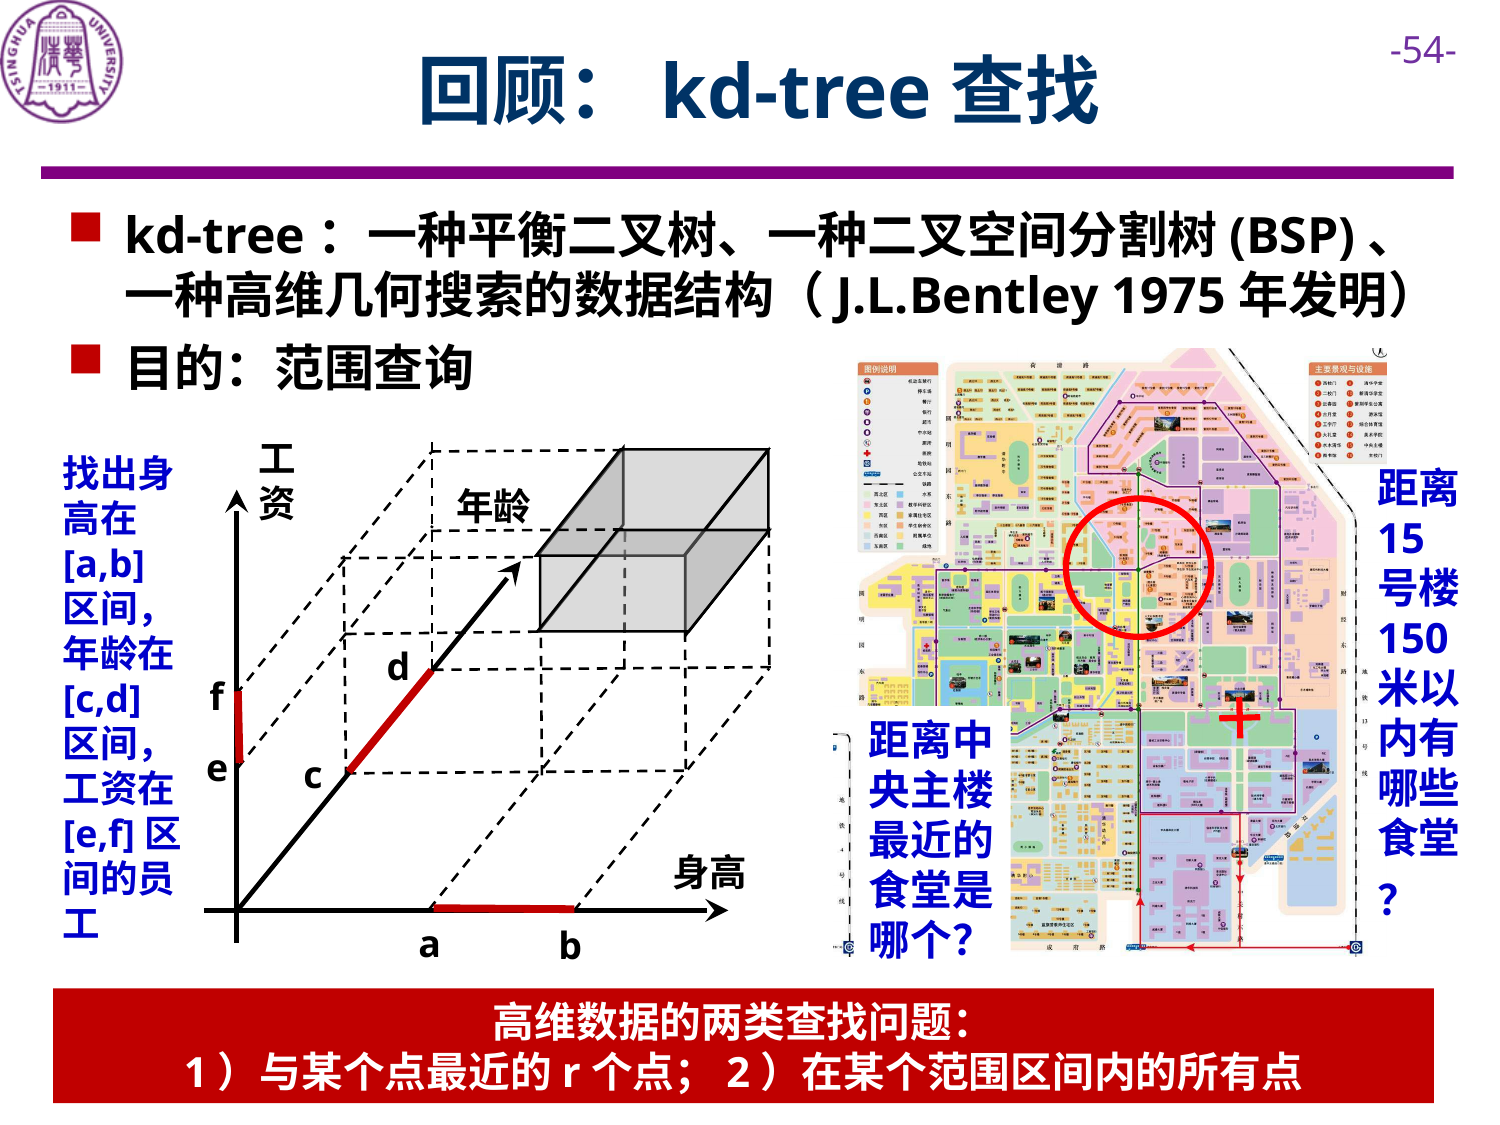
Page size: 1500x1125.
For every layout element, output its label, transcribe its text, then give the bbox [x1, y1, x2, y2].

text_box kd-tree：一种平衡二叉树、一种二叉空间分割树(BSP)、 一种高维几何搜索的数据结构（J.L.Bentley 1975年发明） 目的：范围查询 [53, 196, 1471, 404]
picture [0, 0, 124, 124]
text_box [833, 348, 1485, 957]
text_box 高维数据的两类查找问题： 1）与某个点最近的r个点；2）在某个范围区间内的所有点 [53, 988, 1434, 1104]
text_box 找出身高在[a,b]区间，年龄在[c,d]区间，工资在[e,f]区间的员工 [48, 442, 187, 953]
title 回顾：kd-tree查找 [135, 13, 1383, 165]
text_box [192, 427, 775, 971]
